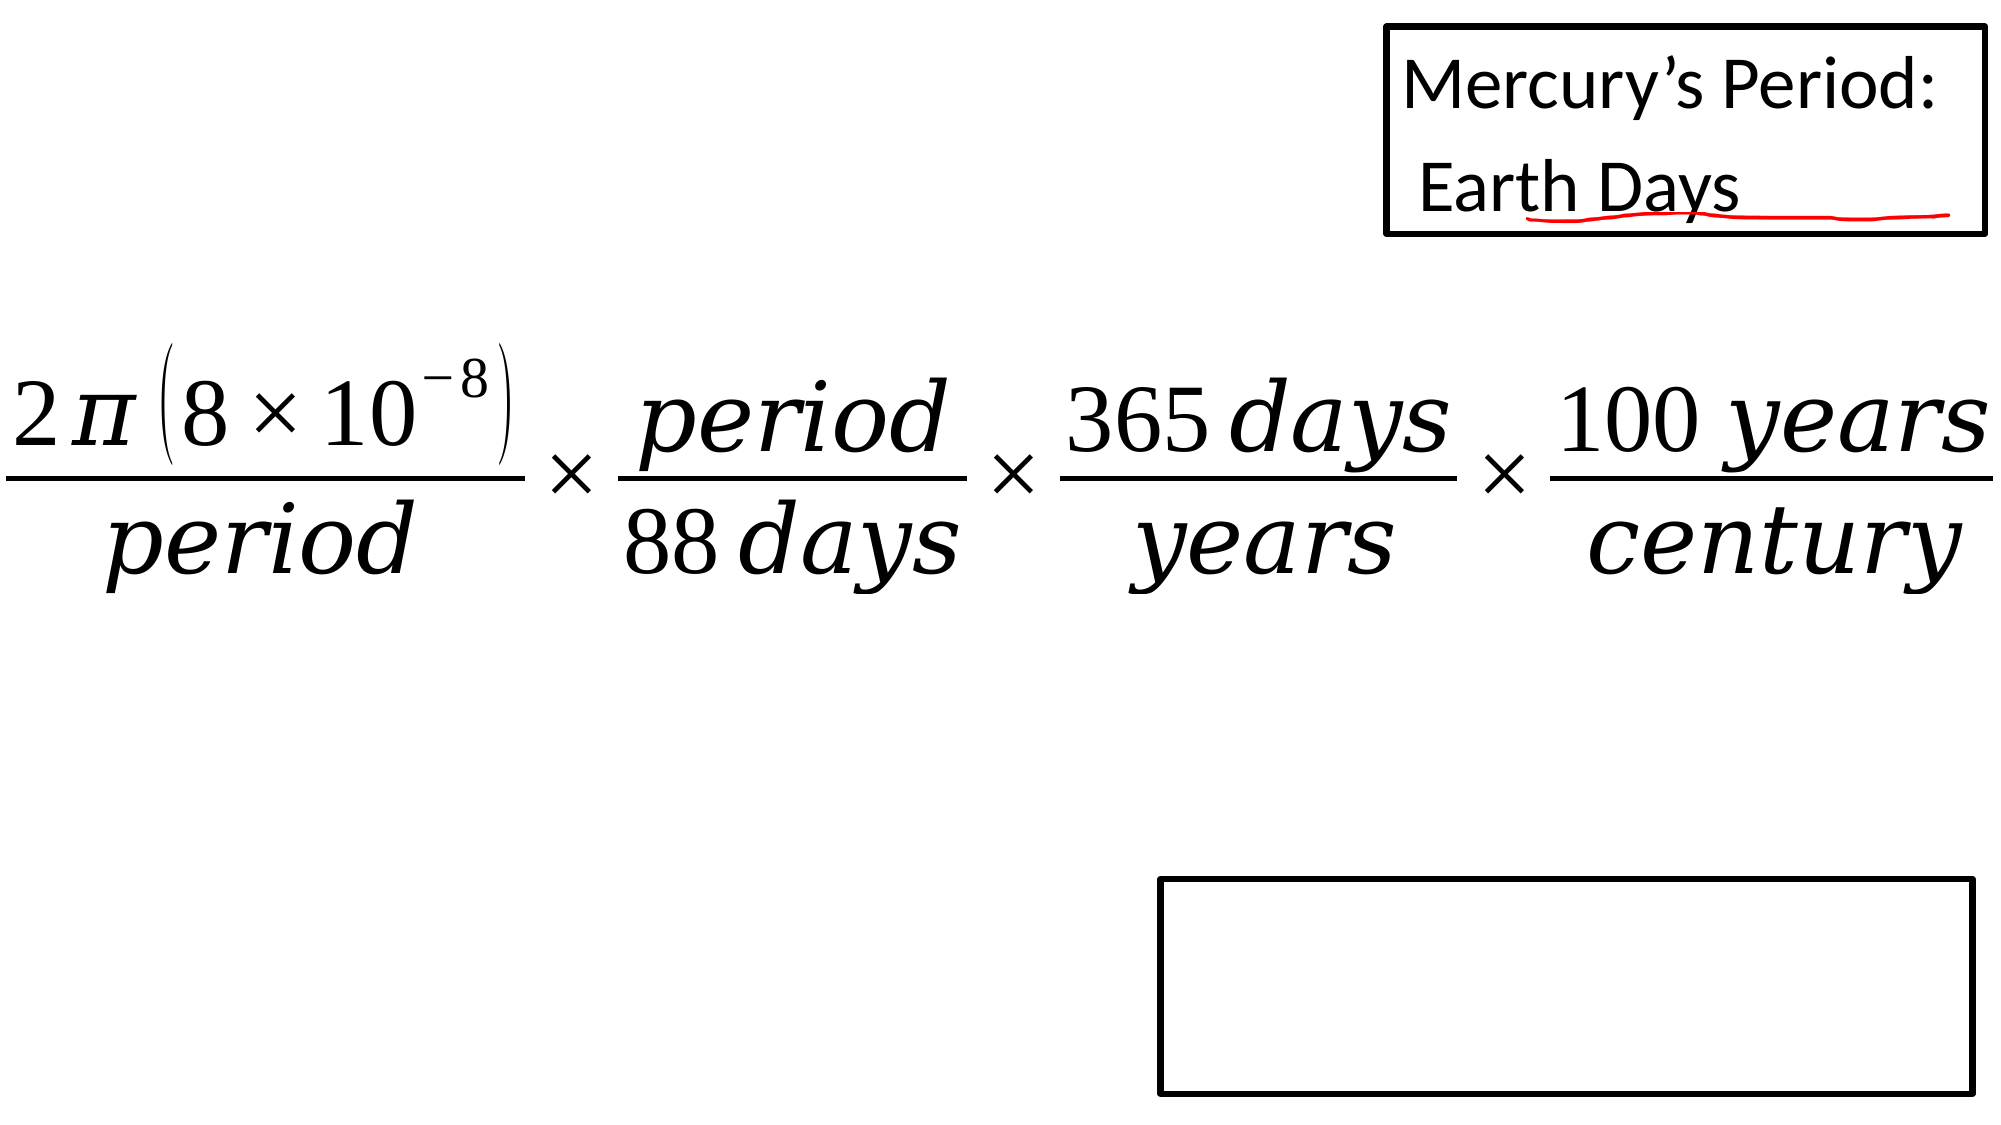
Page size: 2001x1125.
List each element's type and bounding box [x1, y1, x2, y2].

picture [1526, 212, 1959, 229]
